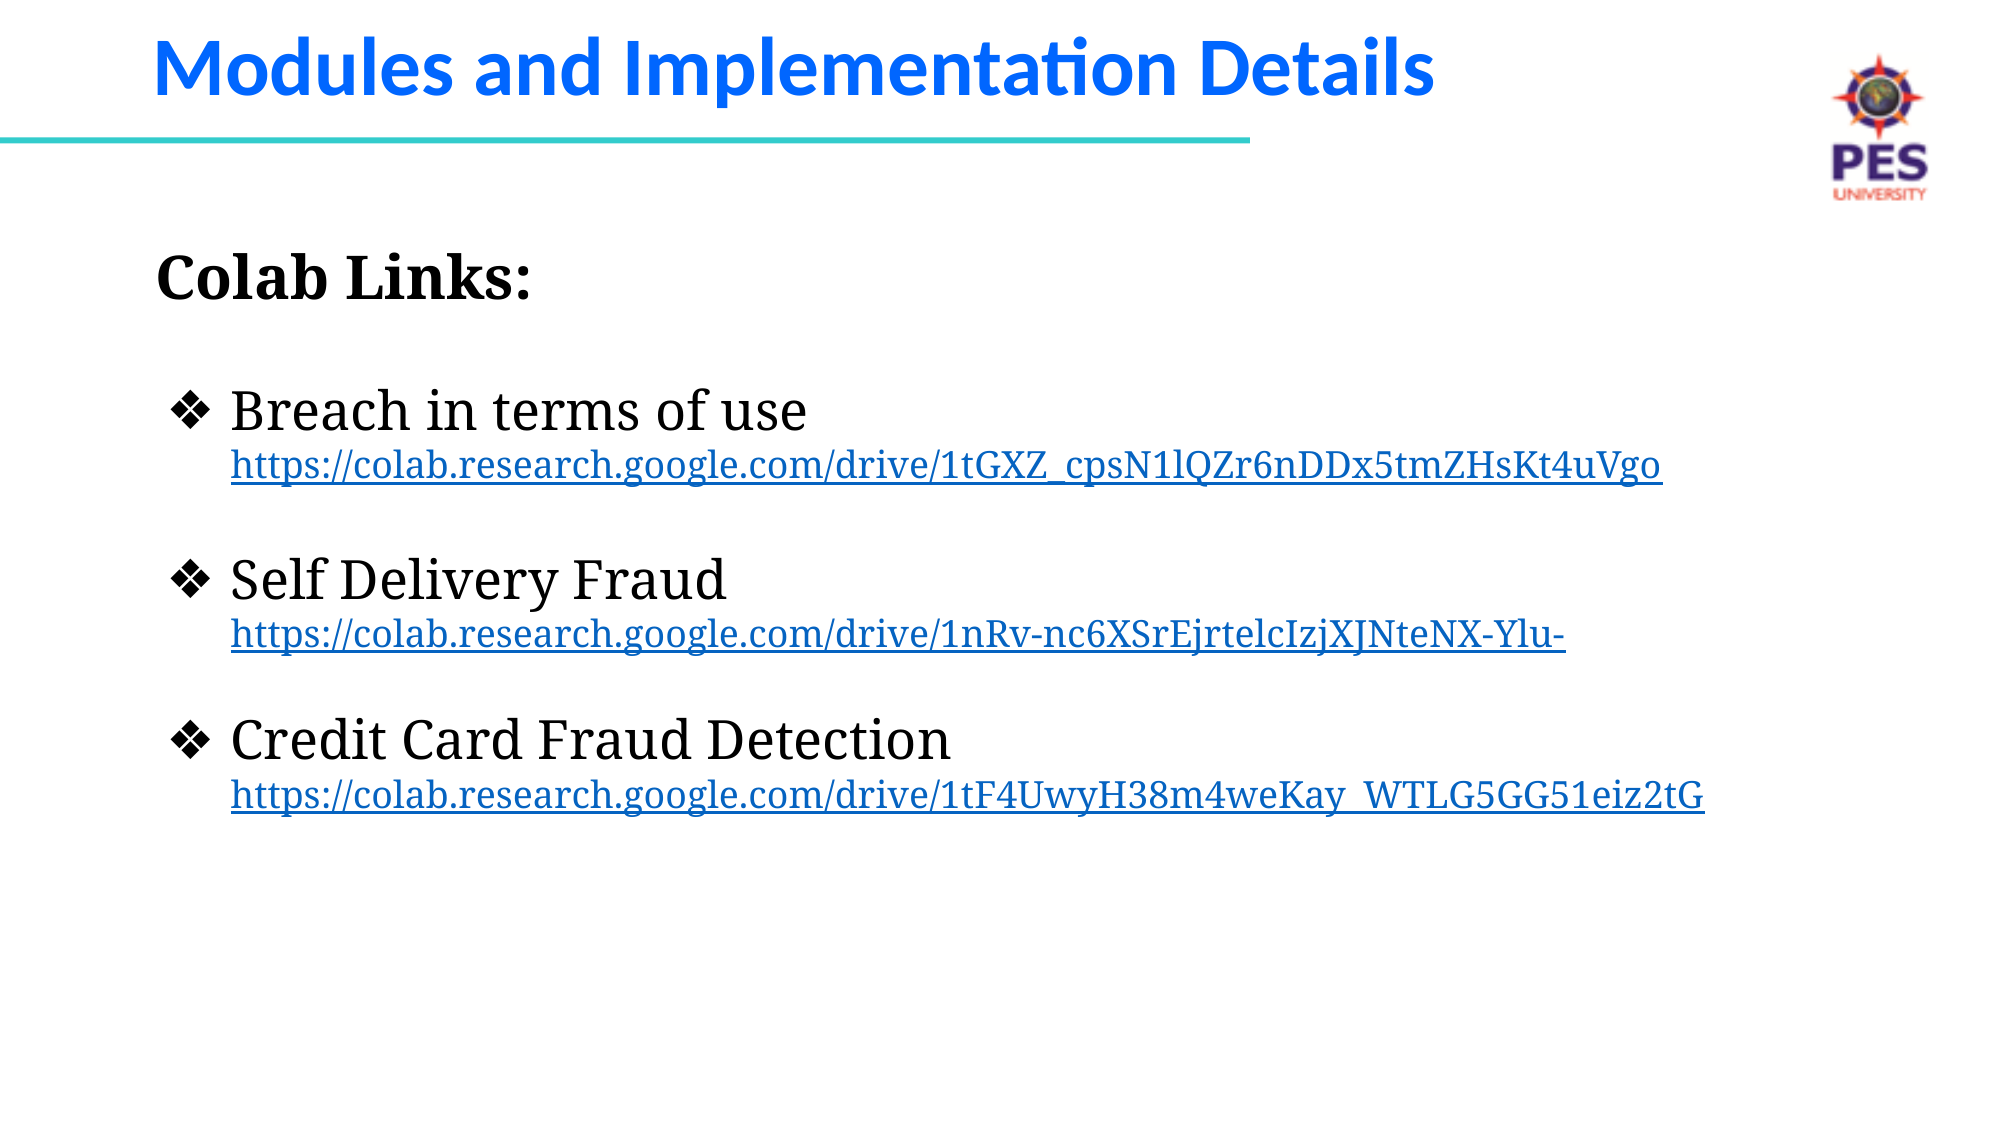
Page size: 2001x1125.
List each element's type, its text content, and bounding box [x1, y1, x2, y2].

text_box Colab Links: Breach in terms of use https://colab.research.google.com/drive/1tGXZ_cpsN1lQZr6nDDx5tmZHsKt4uVgo Self Delivery Fraud https://colab.research.google.com/drive/1nRv-nc6XSrEjrtelcIzjXJNteNX-Ylu- Credit Card Fraud Detection https://colab.research.google.com/drive/1tF4UwyH38m4weKay_WTLG5GG51eiz2tG [140, 224, 1765, 882]
title Modules and Implementation Details [137, 0, 1863, 138]
picture [1827, 49, 1938, 213]
